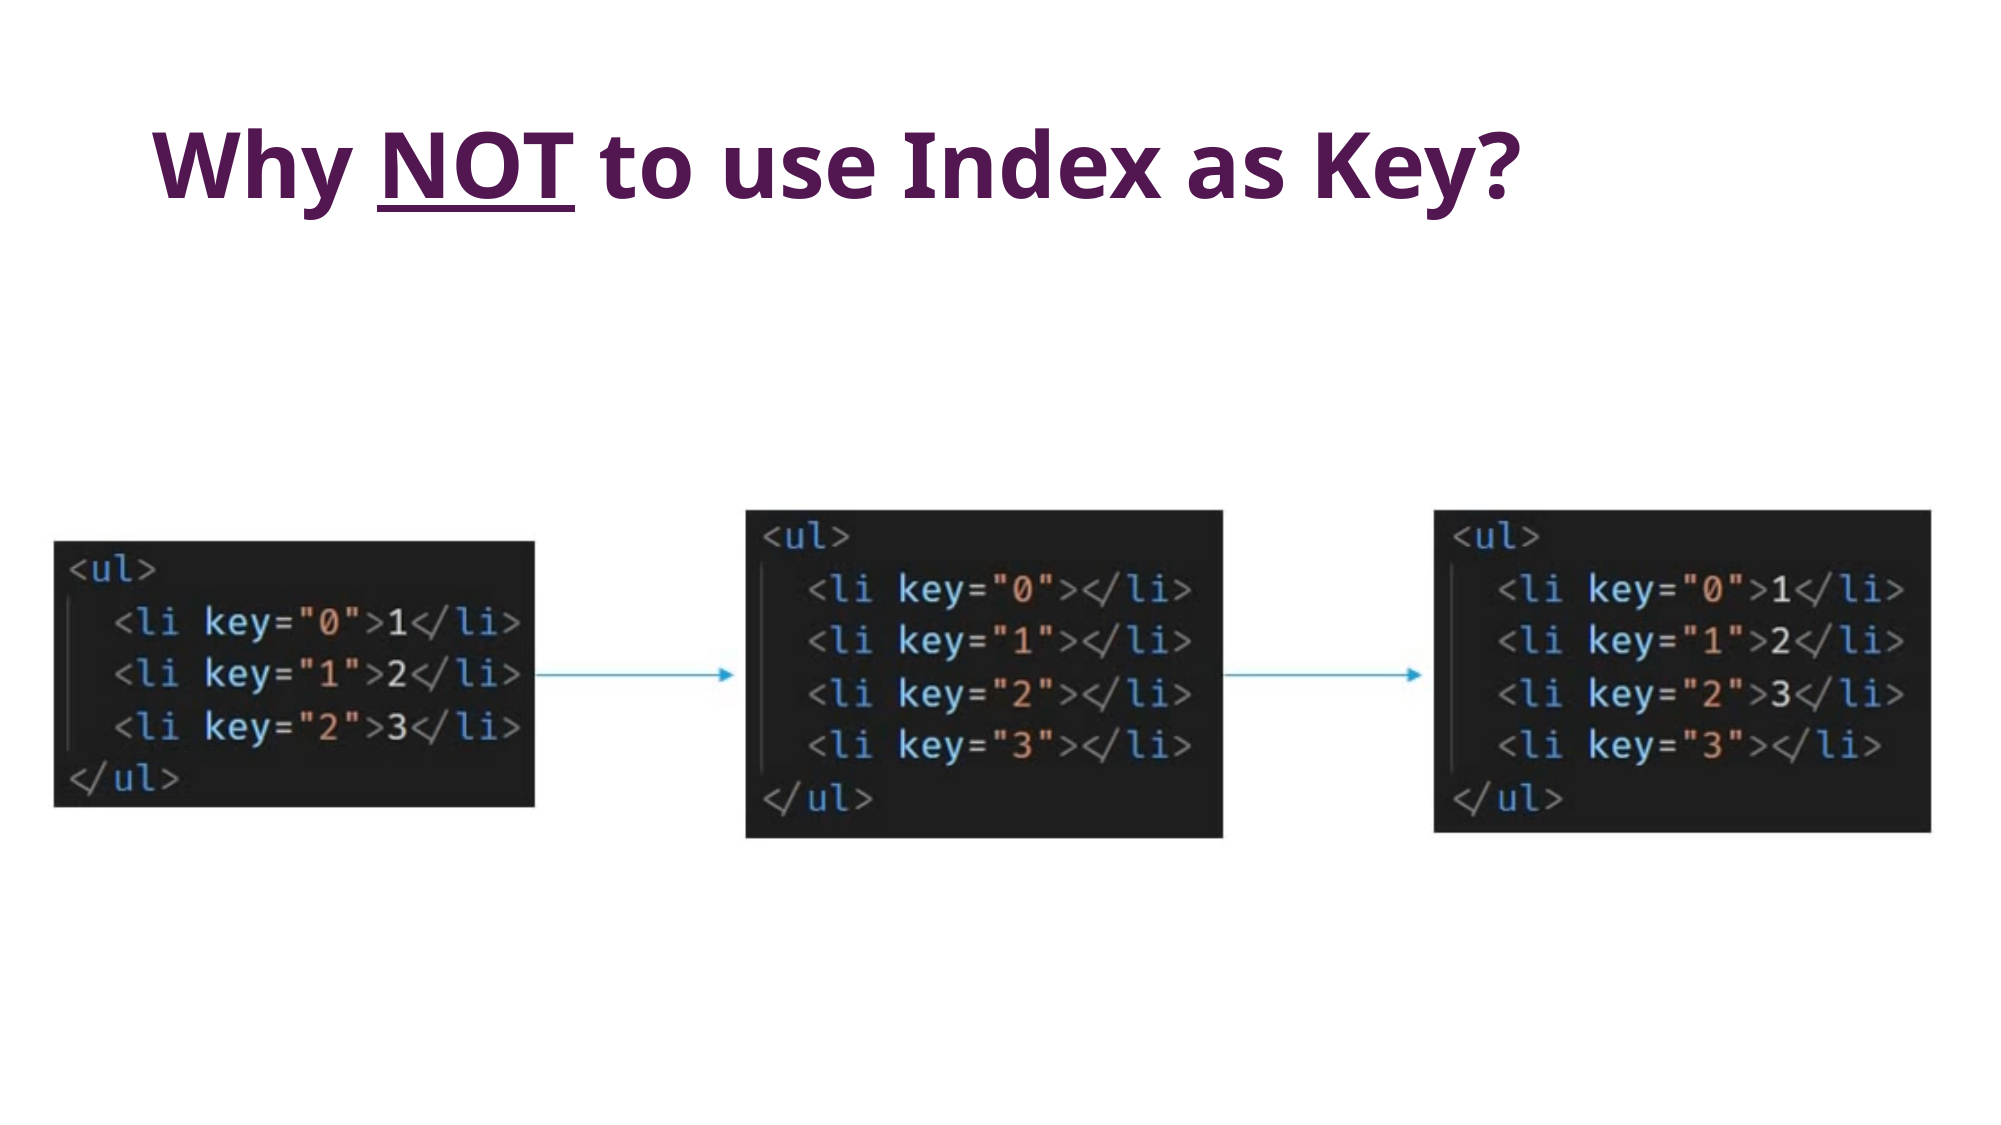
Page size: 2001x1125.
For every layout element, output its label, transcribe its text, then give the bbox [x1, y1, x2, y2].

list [20, 412, 1982, 898]
title Why NOT to use Index as Key? [137, 59, 1863, 278]
